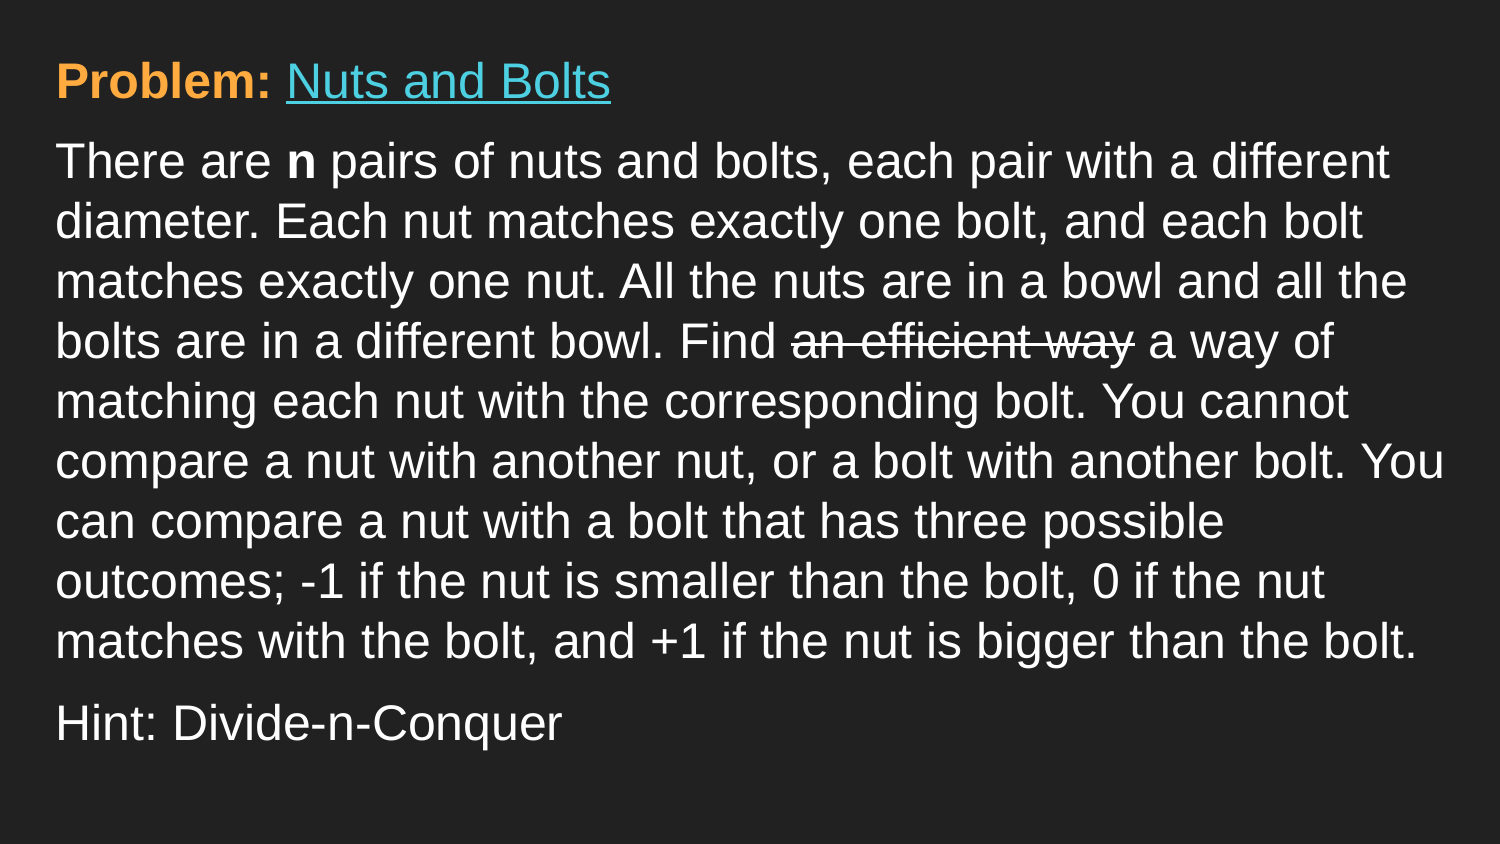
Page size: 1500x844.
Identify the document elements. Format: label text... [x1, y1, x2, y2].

text_box Problem: Nuts and Bolts There are n pairs of nuts and bolts, each pair with a different diameter. Each nut matches exactly one bolt, and each bolt matches exactly one nut. All the nuts are in a bowl and all the bolts are in a different bowl. Find an efficient way a way of matching each nut with the corresponding bolt. You cannot compare a nut with another nut, or a bolt with another bolt. You can compare a nut with a bolt that has three possible outcomes; -1 if the nut is smaller than the bolt, 0 if the nut matches with the bolt, and +1 if the nut is bigger than the bolt. Hint: Divide-n-Conquer [40, 40, 1483, 844]
